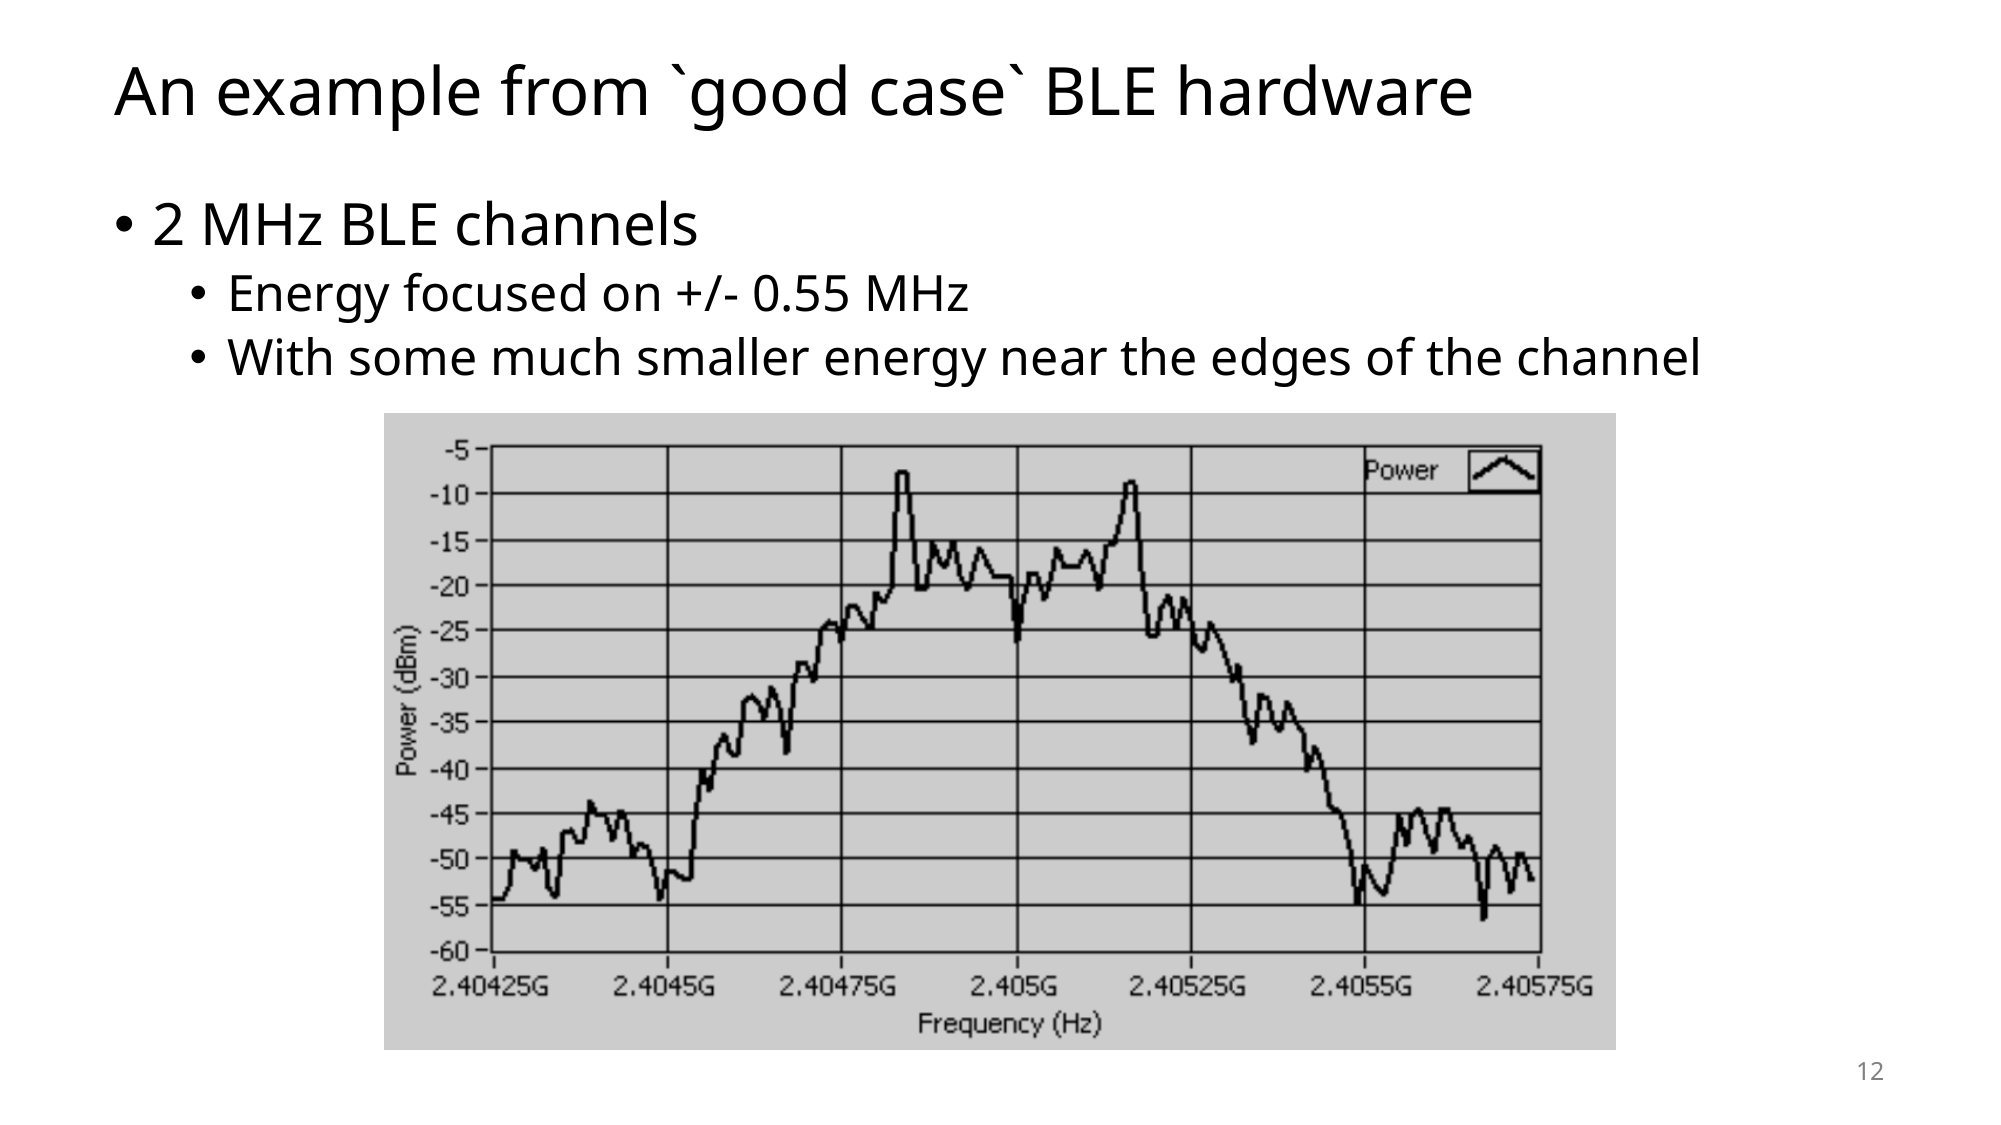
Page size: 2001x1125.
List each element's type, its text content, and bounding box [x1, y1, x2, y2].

picture [384, 413, 1616, 1050]
slide_number 12 [1749, 1042, 1900, 1103]
title An example from `good case` BLE hardware [99, 37, 1900, 150]
list 2 MHz BLE channels Energy focused on +/- 0.55 MHz With some much smaller energy near the edges of the channel [99, 187, 1900, 1013]
